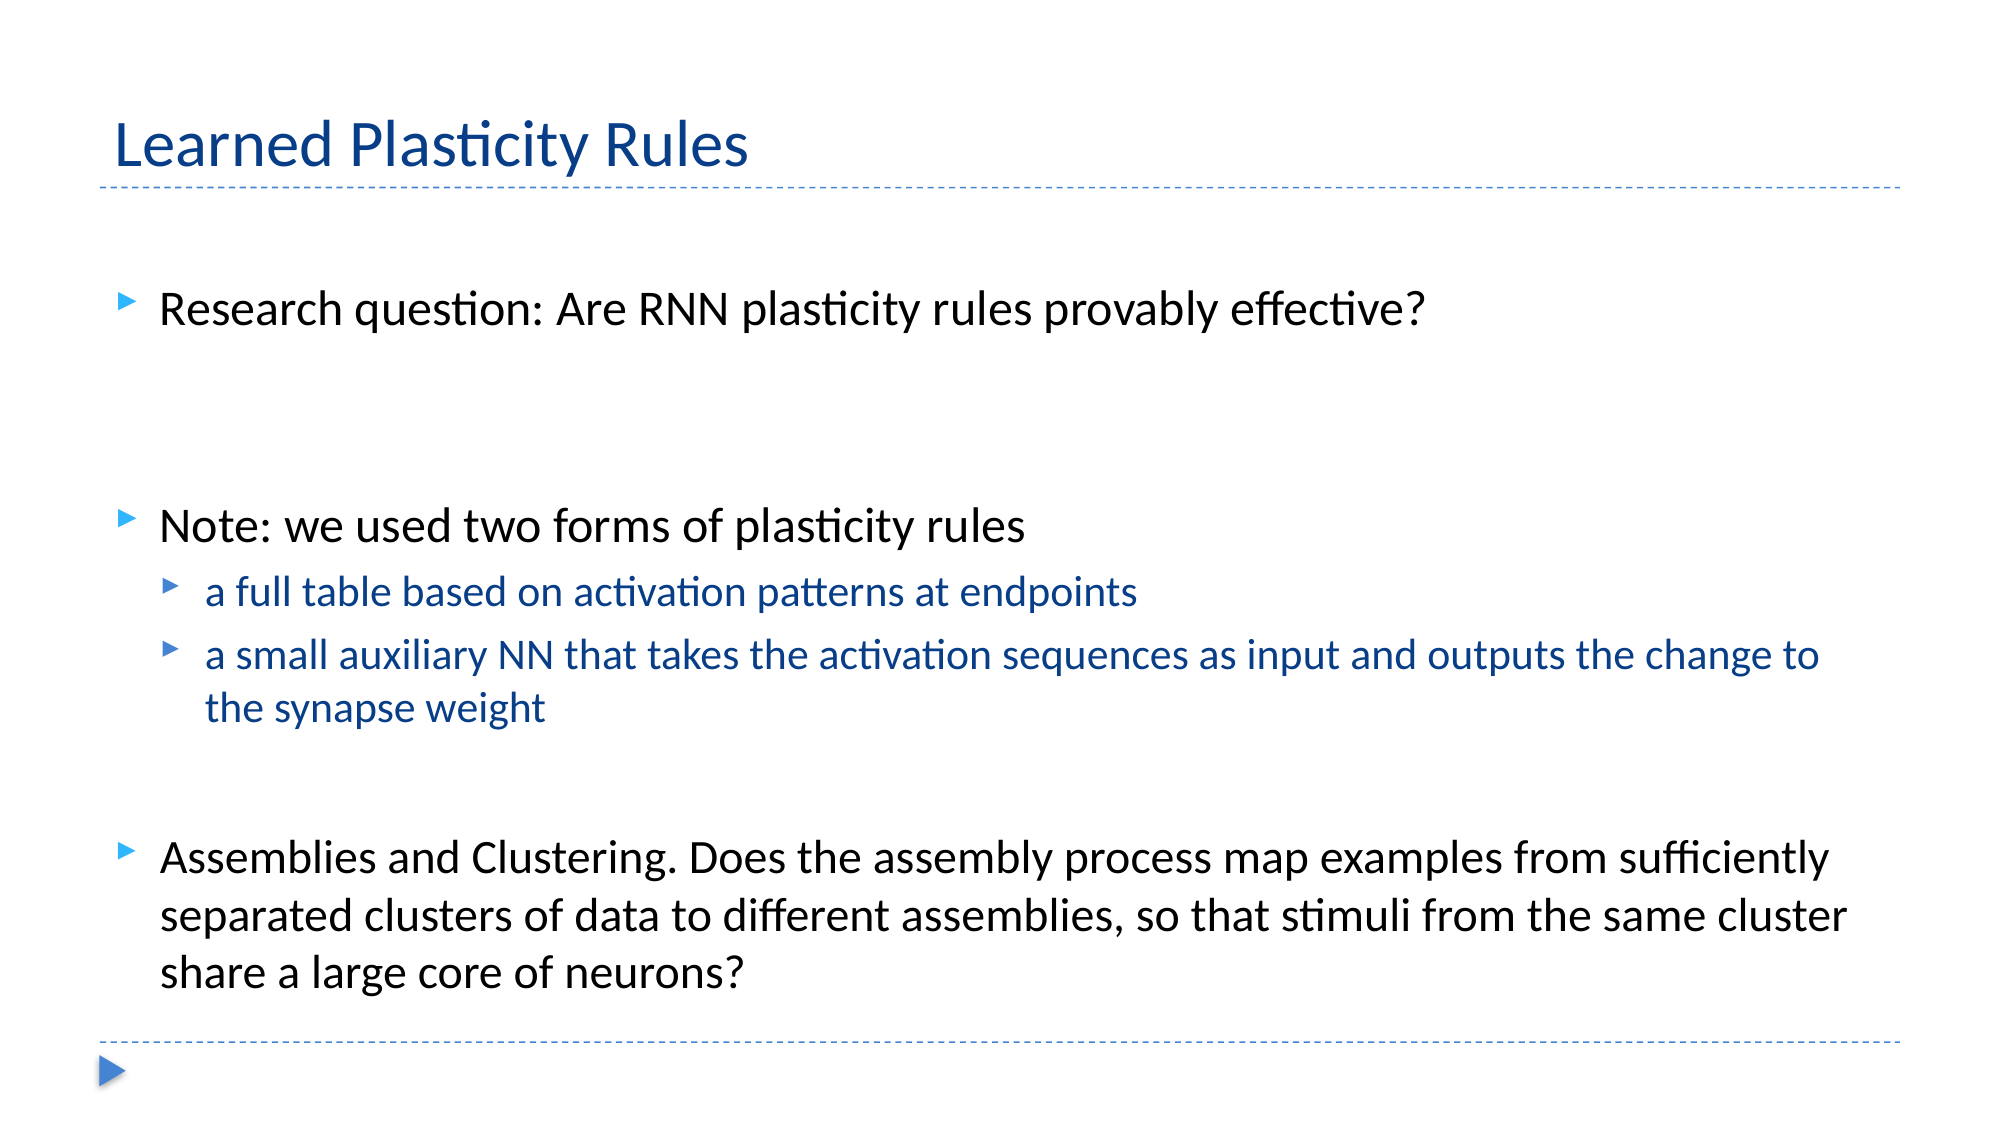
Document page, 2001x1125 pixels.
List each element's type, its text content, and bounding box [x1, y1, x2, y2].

list Research question: Are RNN plasticity rules provably effective? Note: we used two forms of plasticity rules a full table based on activation patterns at endpoints a small auxiliary NN that takes the activation sequences as input and outputs the change to the synapse weight Assemblies and Clustering. Does the assembly process map examples from sufficiently separated clusters of data to different assemblies, so that stimuli from the same cluster share a large core of neurons? [99, 195, 1900, 1055]
title Learned Plasticity Rules [99, 24, 1900, 188]
